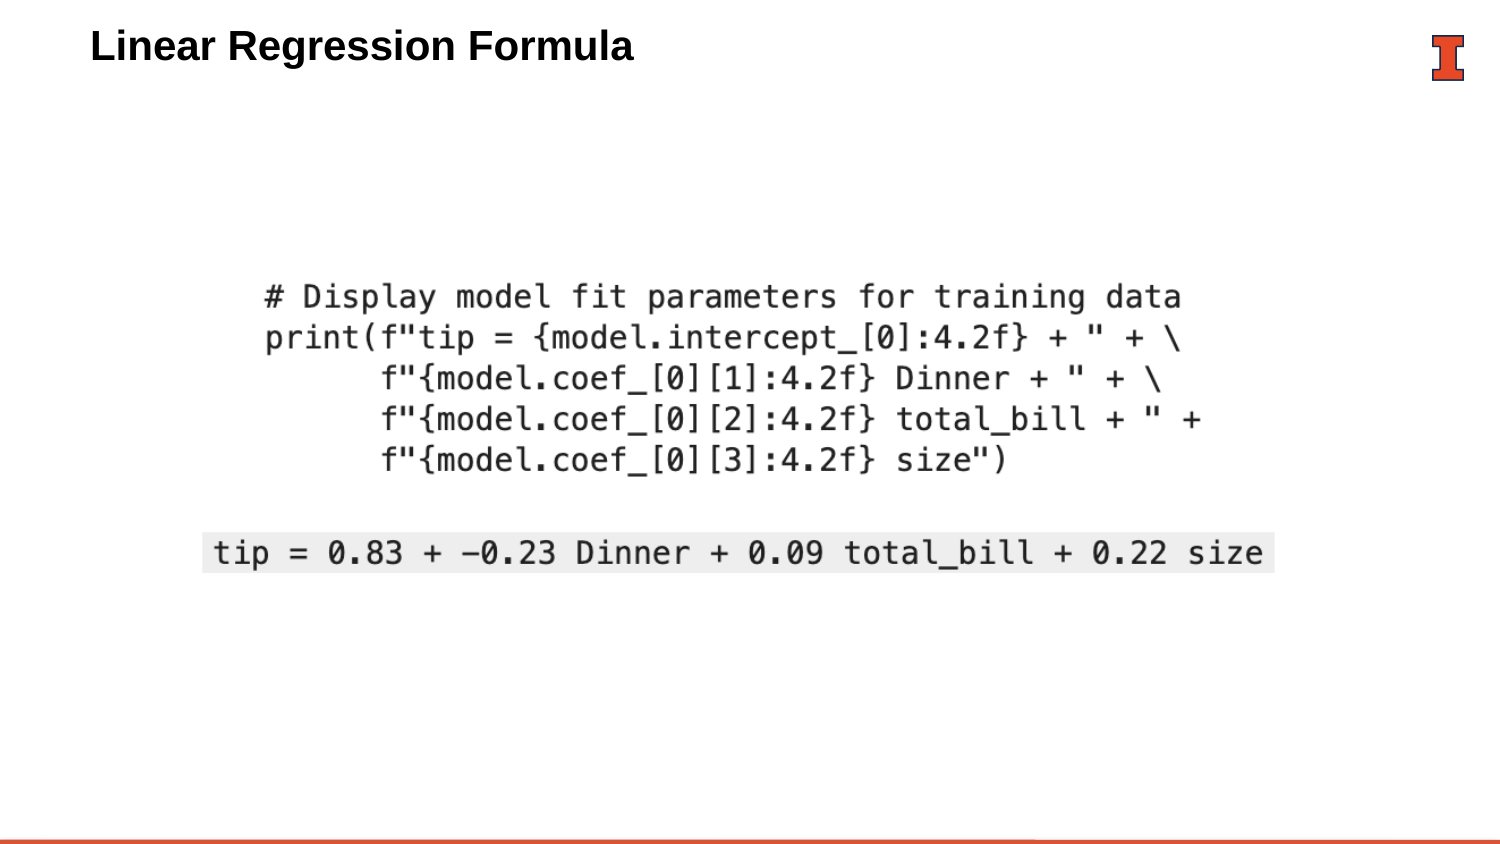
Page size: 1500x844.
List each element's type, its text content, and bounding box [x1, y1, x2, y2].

picture [1432, 35, 1464, 81]
title Linear Regression Formula [75, 10, 1404, 128]
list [190, 250, 1287, 599]
